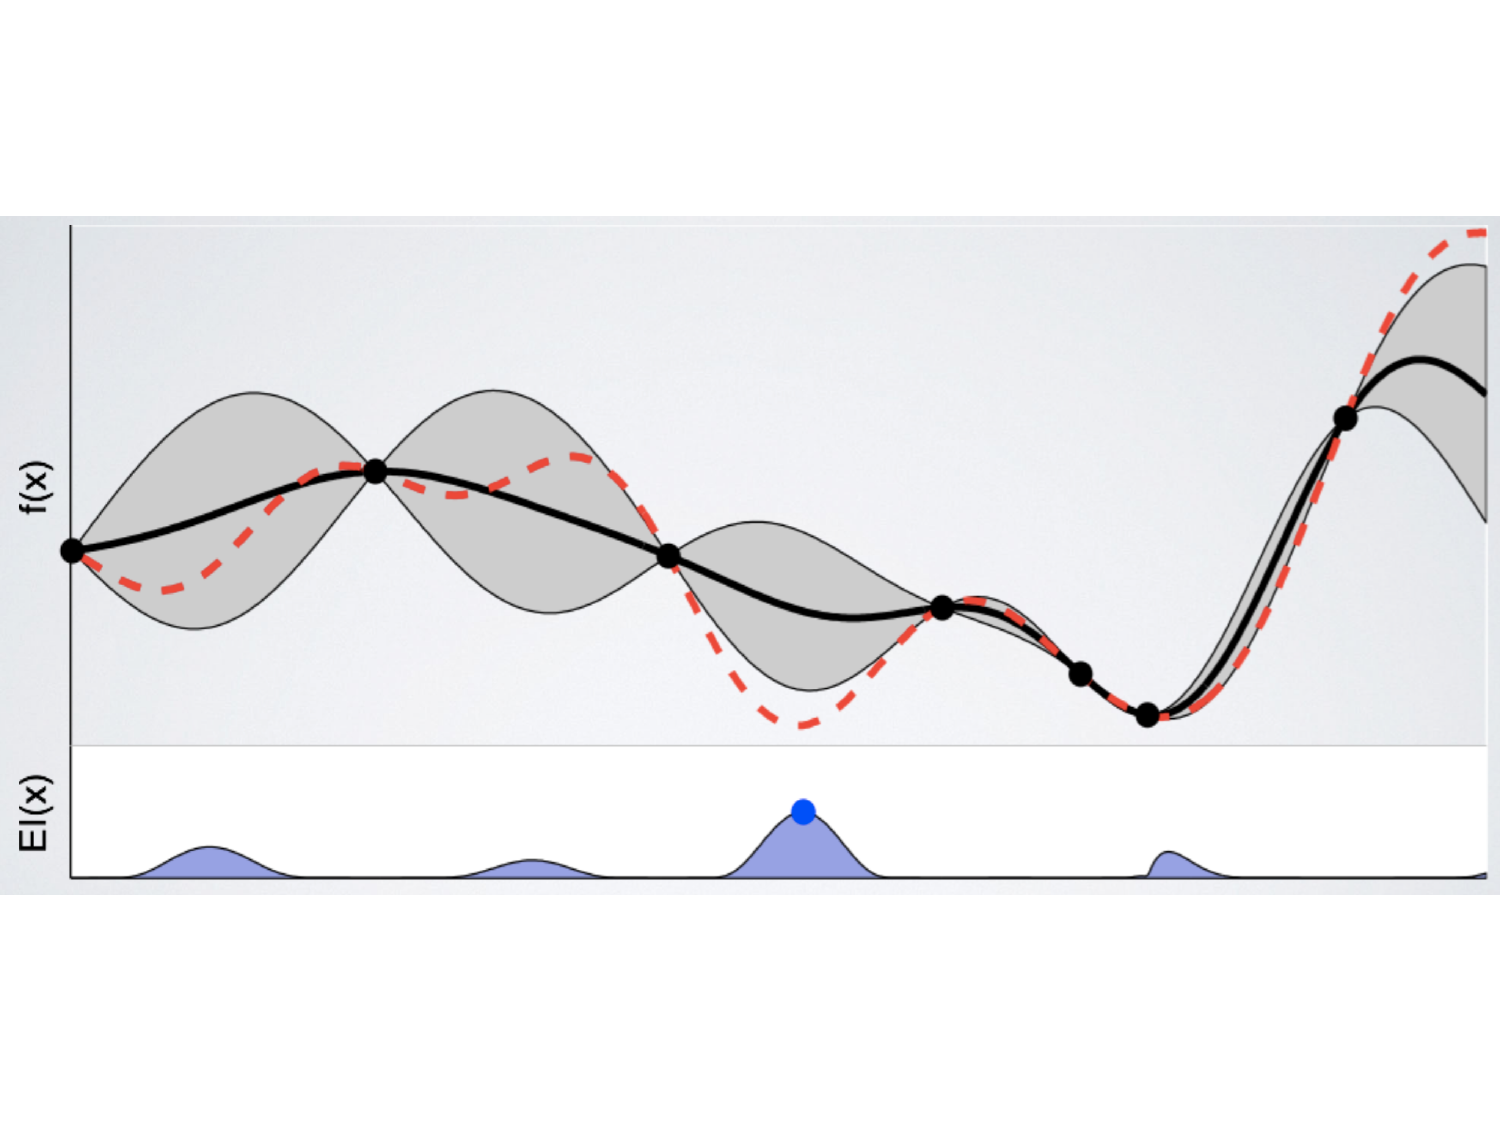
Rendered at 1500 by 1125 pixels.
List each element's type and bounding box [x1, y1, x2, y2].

picture [0, 216, 1500, 895]
